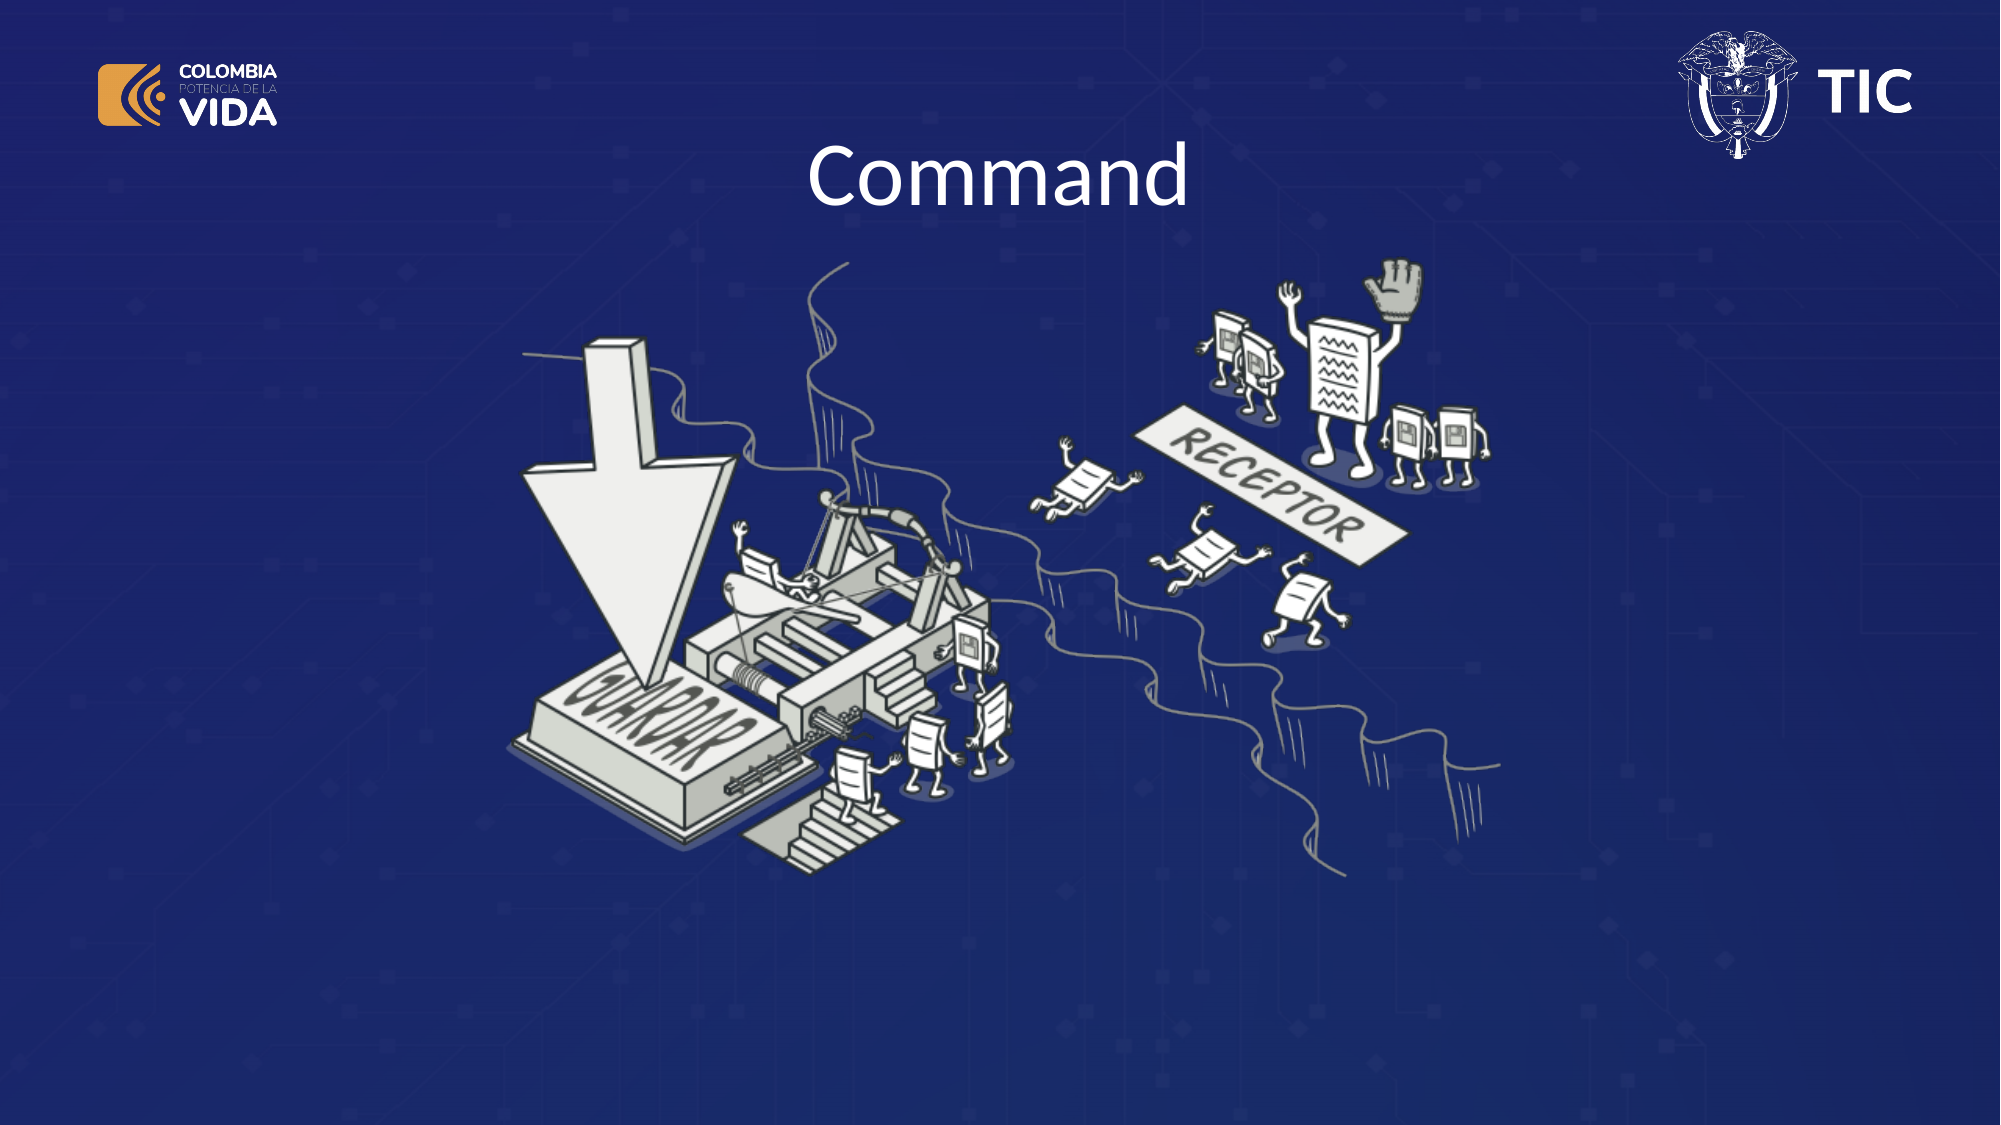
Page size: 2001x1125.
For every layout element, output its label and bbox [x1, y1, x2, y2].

picture [505, 254, 1506, 880]
text_box [0, 0, 2000, 1125]
picture [1678, 31, 1912, 159]
picture [98, 63, 277, 126]
